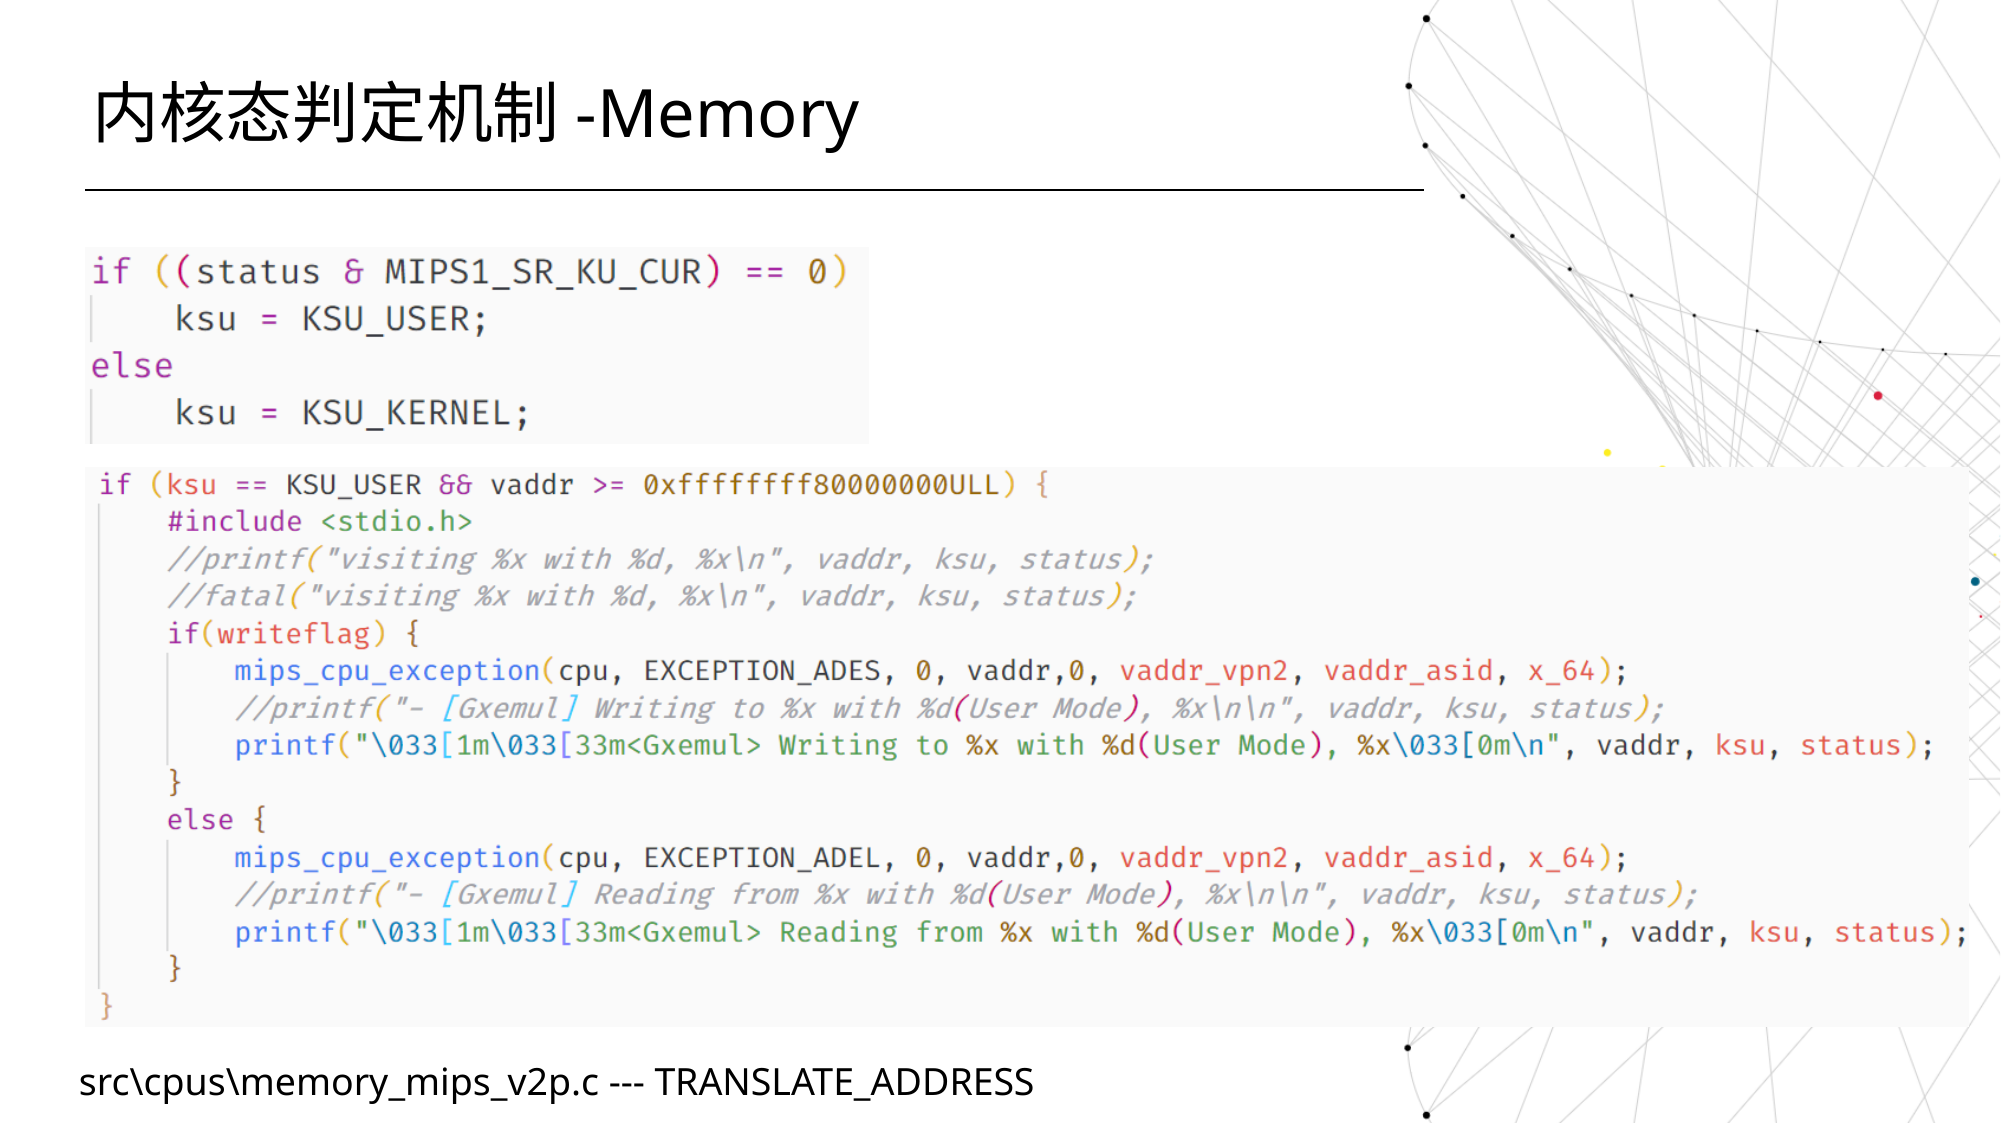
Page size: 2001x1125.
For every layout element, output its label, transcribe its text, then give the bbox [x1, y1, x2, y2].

picture [84, 246, 869, 444]
picture [84, 0, 2001, 1123]
text_box src\cpus\memory_mips_v2p.c --- TRANSLATE_ADDRESS [71, 1050, 1043, 1111]
text_box 内核态判定机制-Memory [85, 63, 874, 159]
